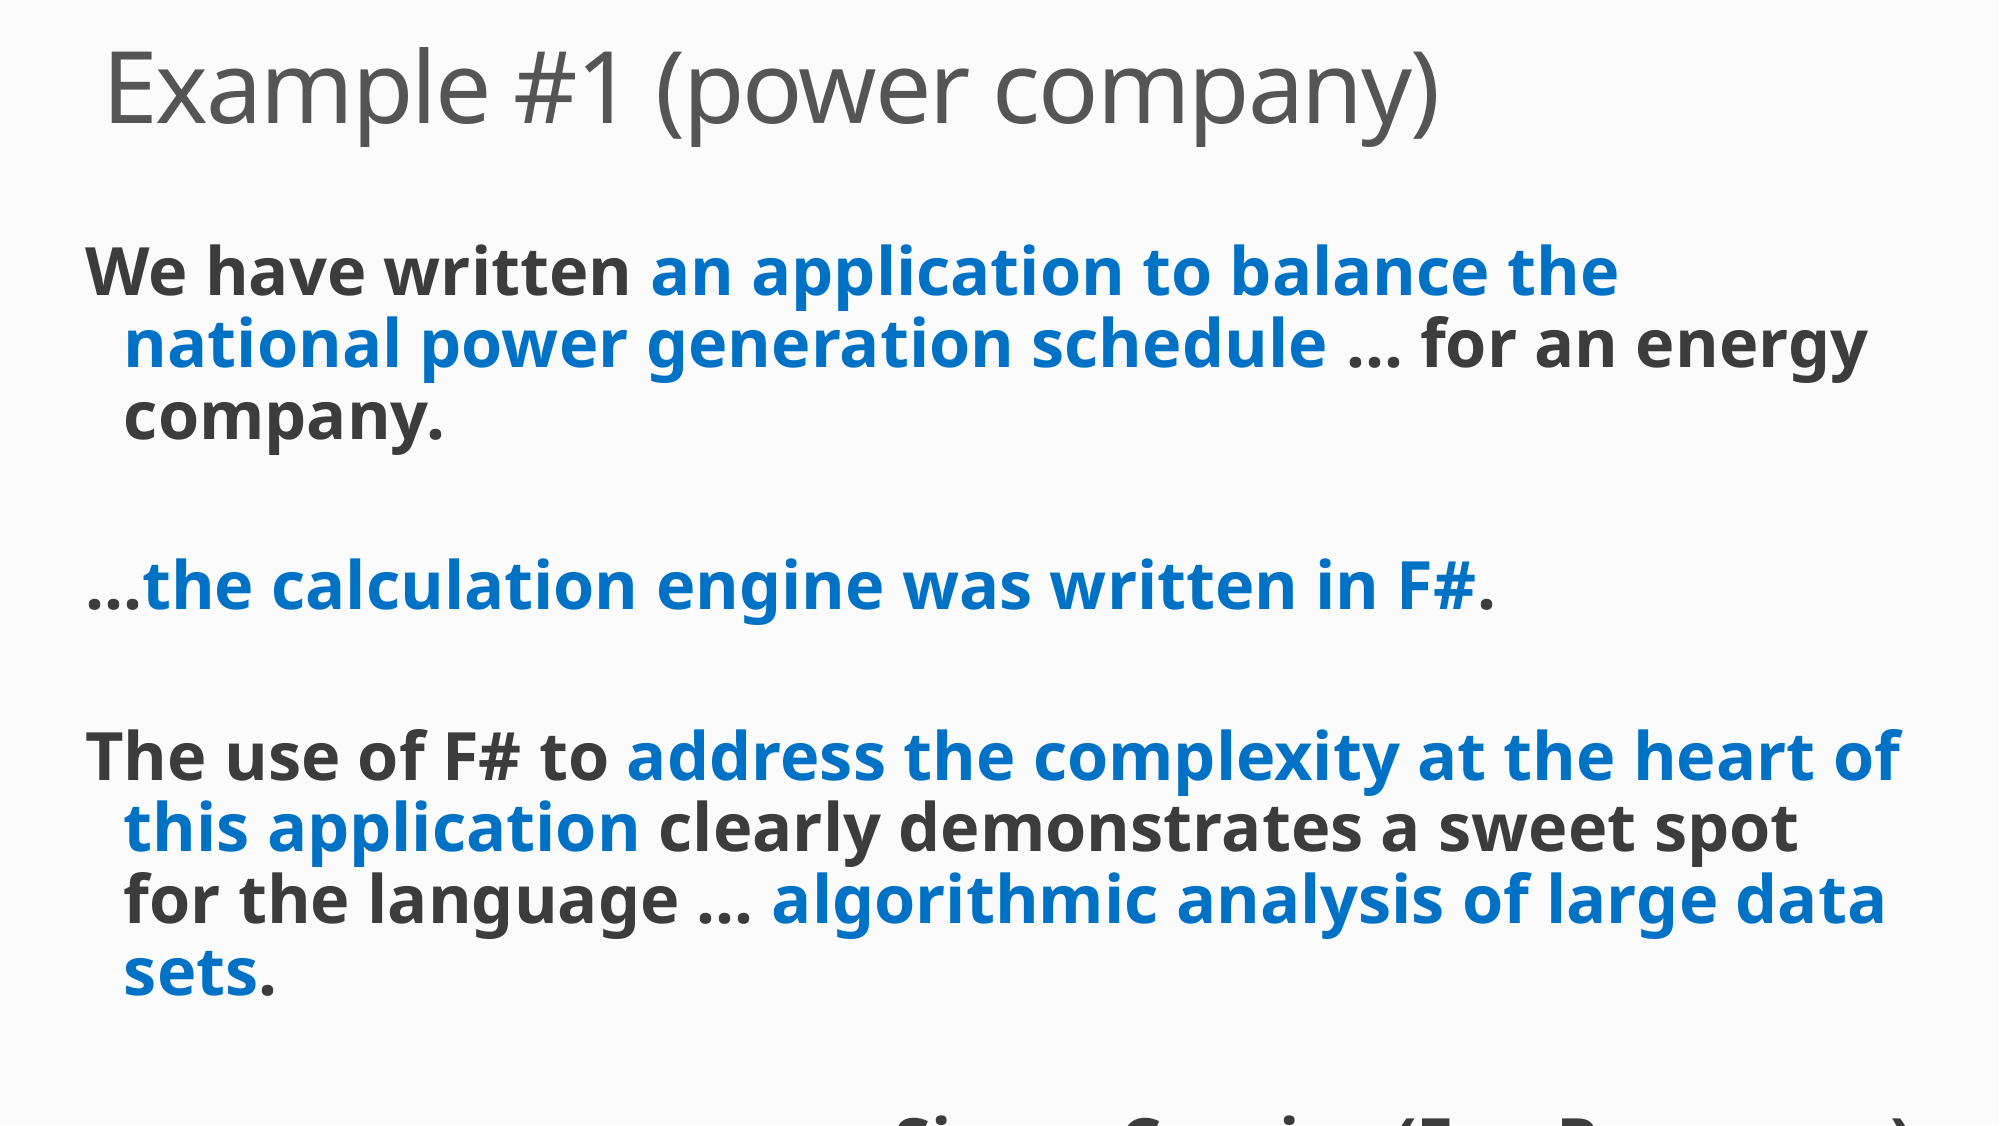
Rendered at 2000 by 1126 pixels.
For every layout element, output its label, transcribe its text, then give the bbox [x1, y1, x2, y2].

title Example #1 (power company) [102, 37, 1897, 147]
list We have written an application to balance the national power generation schedule … for an energy company. ...the calculation engine was written in F#. The use of F# to address the complexity at the heart of this application clearly demonstrates a sweet spot for the language … algorithmic analysis of large data sets. Simon Cousins (Eon Powergen) [85, 237, 1914, 1086]
